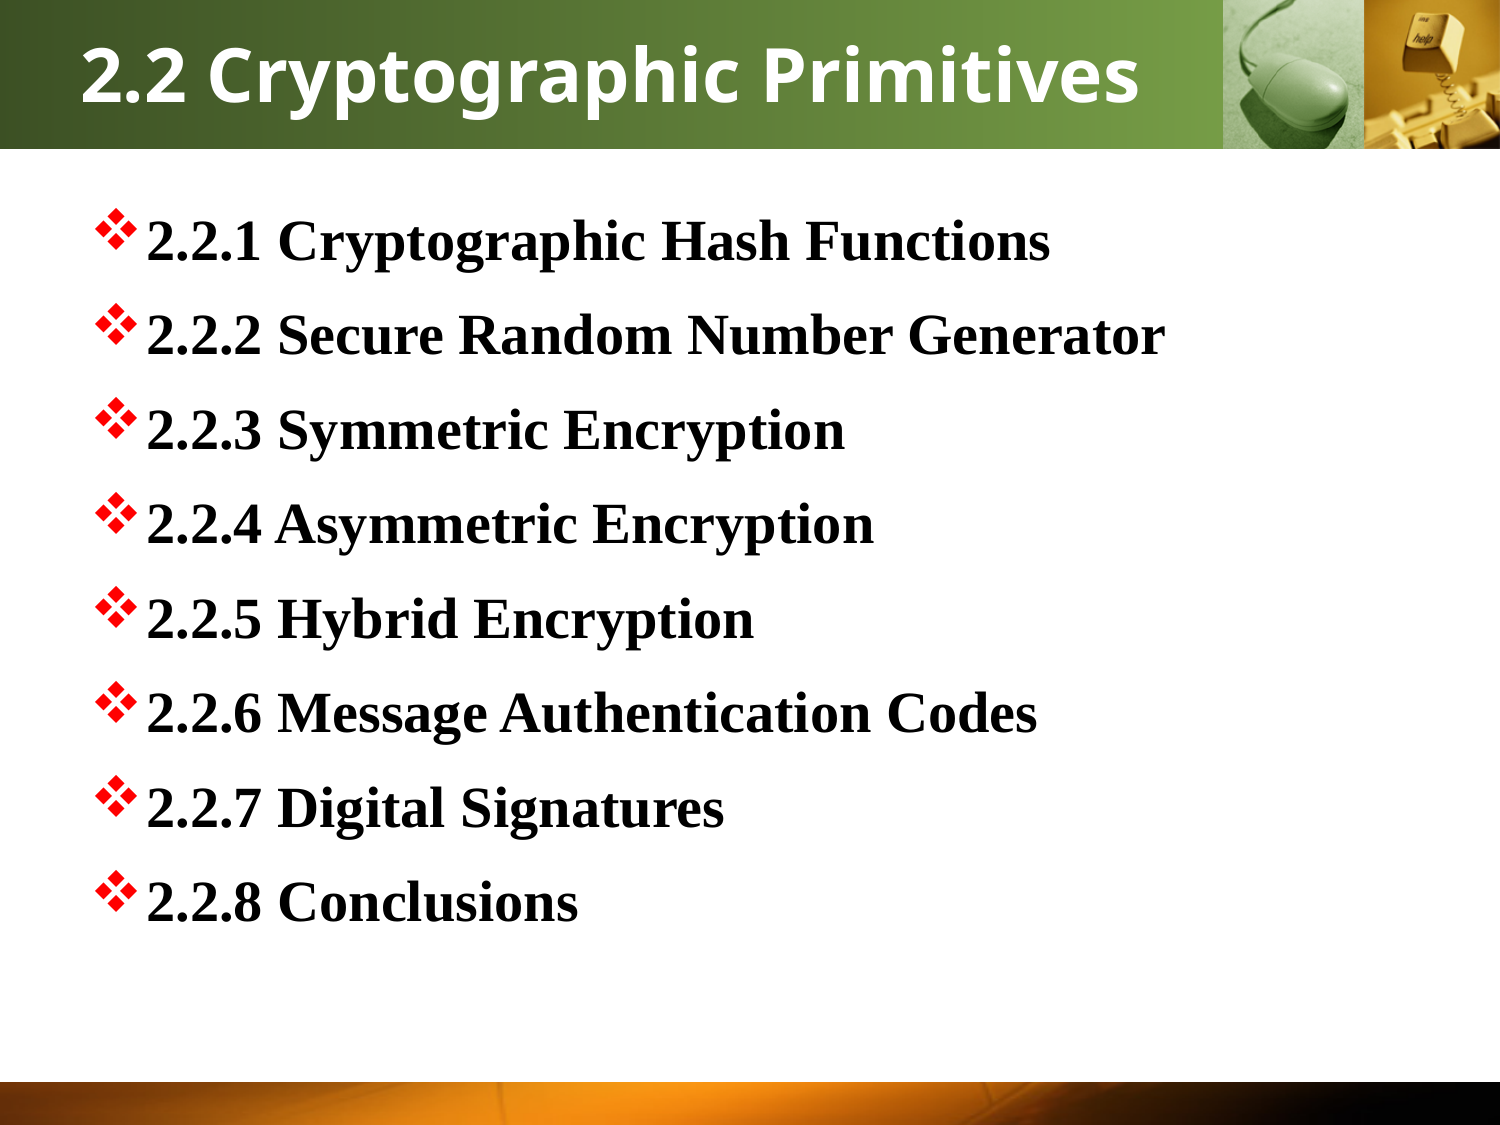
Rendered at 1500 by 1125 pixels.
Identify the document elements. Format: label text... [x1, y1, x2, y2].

picture [1223, 0, 1500, 149]
title 2.2 Cryptographic Primitives [64, 6, 1200, 138]
list 2.2.1 Cryptographic Hash Functions 2.2.2 Secure Random Number Generator 2.2.3 Symmetric Encryption 2.2.4 Asymmetric Encryption 2.2.5 Hybrid Encryption 2.2.6 Message Authentication Codes 2.2.7 Digital Signatures 2.2.8 Conclusions [74, 187, 1426, 1051]
picture [0, 1082, 1500, 1125]
